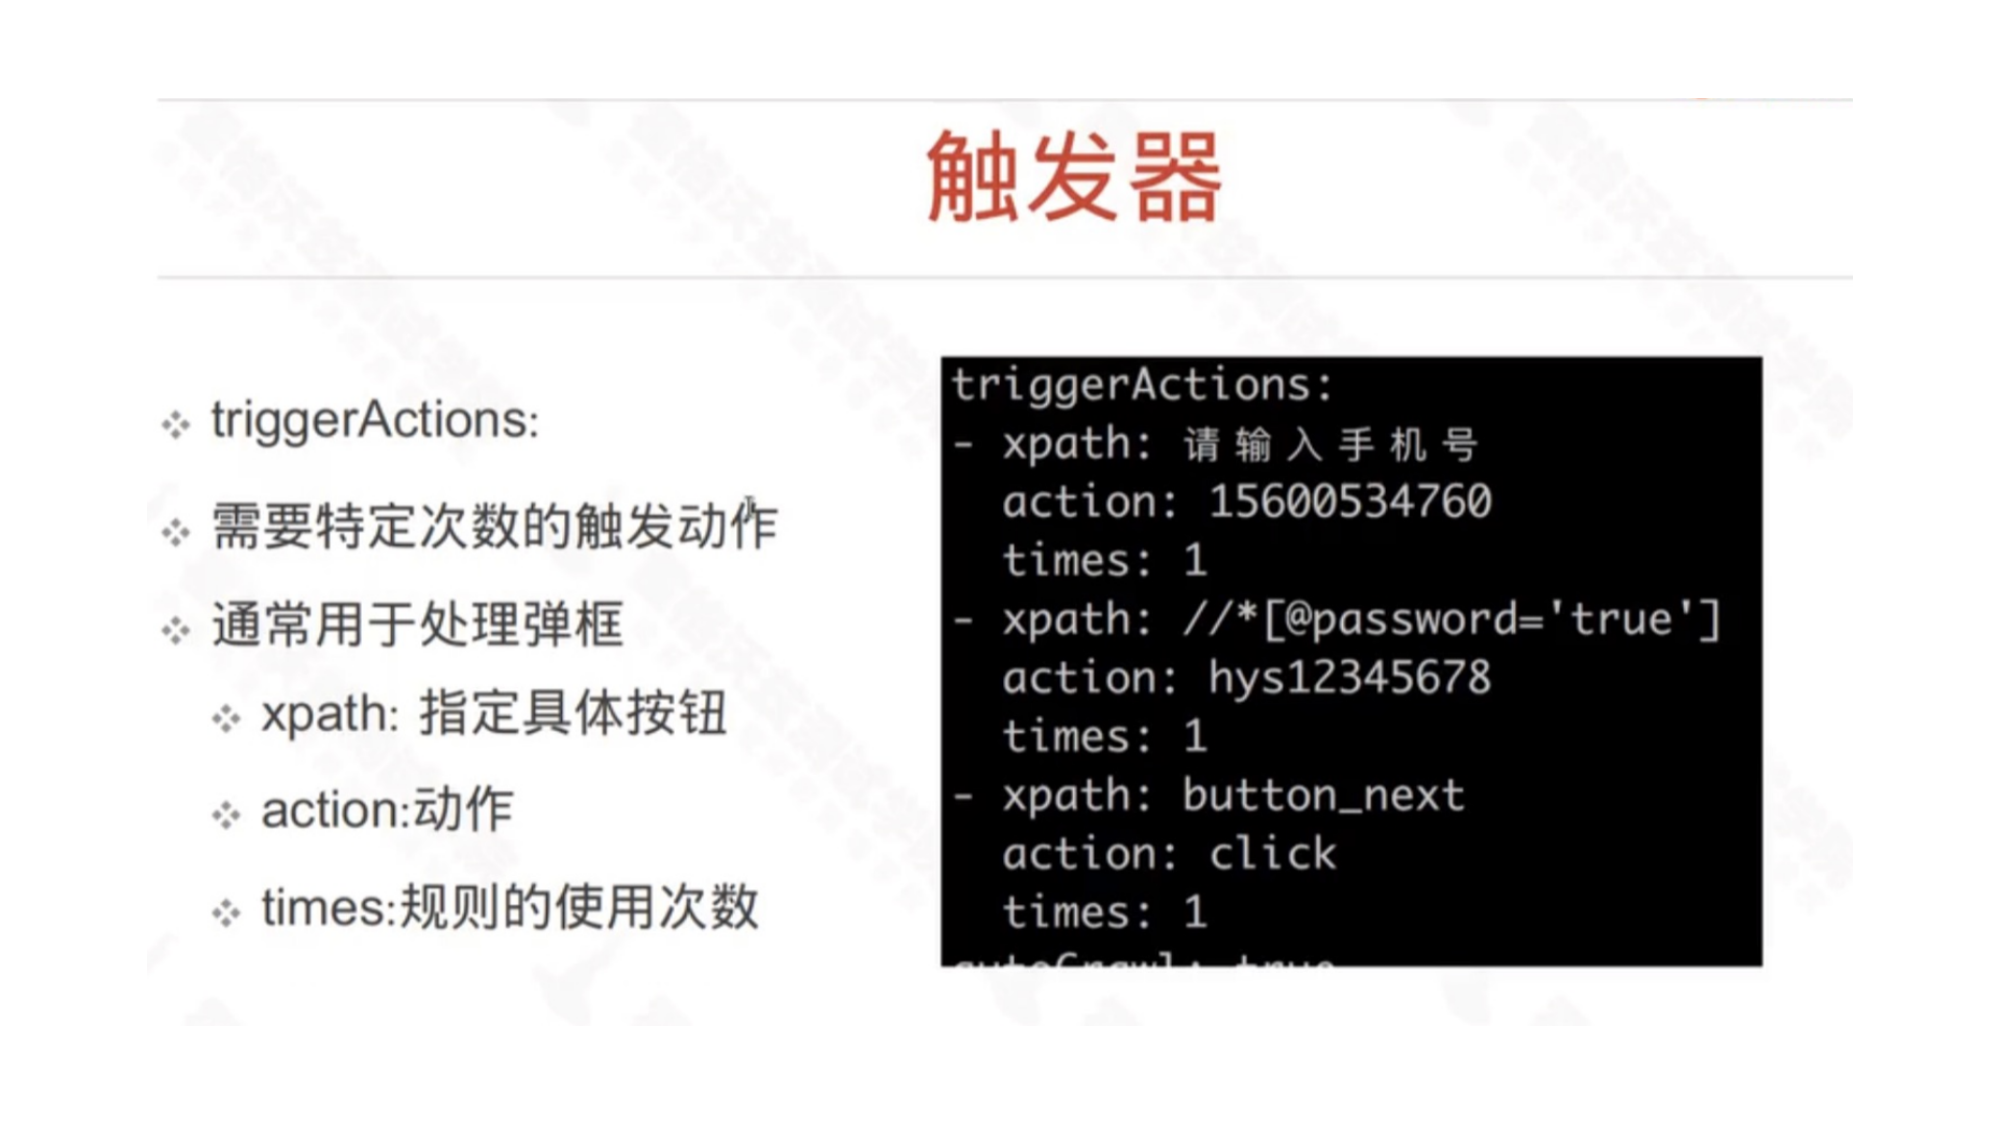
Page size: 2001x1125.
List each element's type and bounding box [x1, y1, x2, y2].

picture [147, 98, 1853, 1027]
